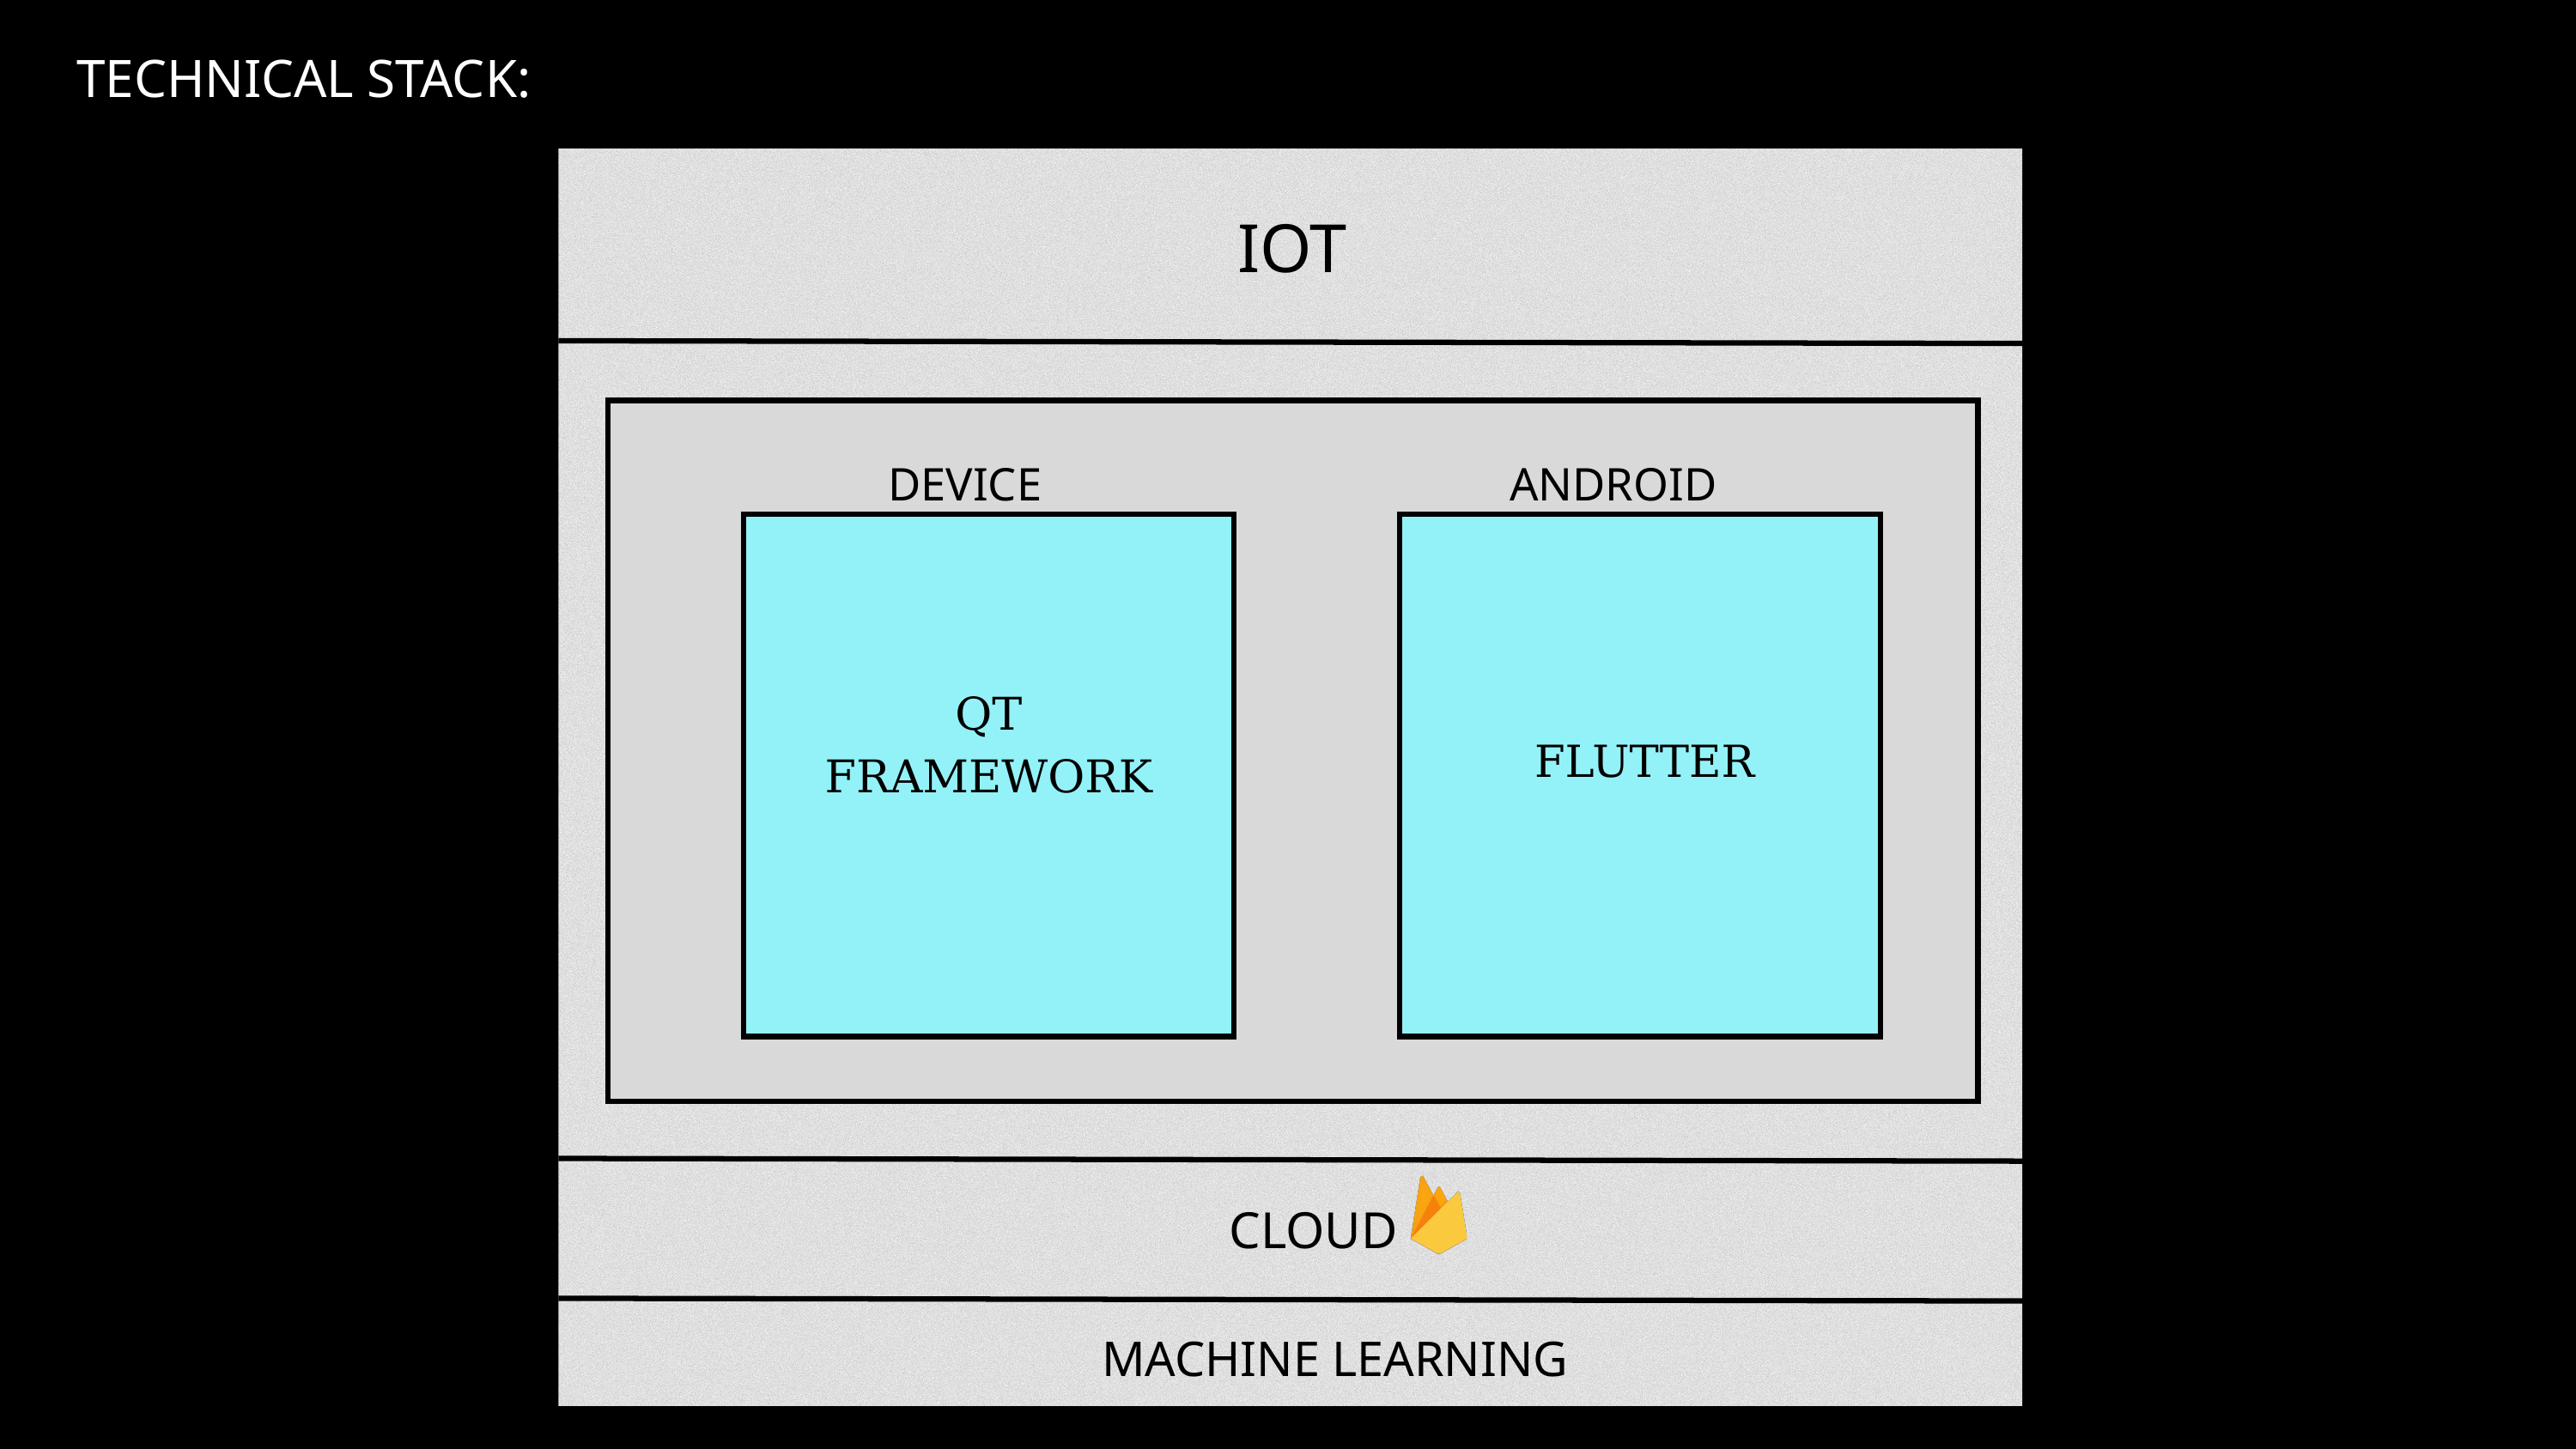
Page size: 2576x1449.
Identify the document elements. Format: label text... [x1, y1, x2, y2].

text_box ANDROID [1980, 446, 2069, 573]
text_box IOT [743, 193, 1842, 287]
text_box [558, 149, 2023, 446]
text_box DEVICE [509, 446, 603, 573]
text_box [1728, 1301, 2023, 1406]
text_box TECHNICAL STACK: [59, 35, 549, 108]
text_box QT FRAMEWORK [598, 676, 603, 866]
text_box [558, 1299, 943, 1406]
text_box [558, 573, 2023, 1300]
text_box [743, 513, 1235, 1037]
text_box [1400, 1144, 1467, 1270]
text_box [1400, 513, 1881, 1037]
text_box MACHINE LEARNING [943, 1319, 1728, 1449]
text_box CLOUD [809, 1188, 1818, 1345]
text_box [607, 400, 1978, 1102]
text_box FLUTTER [1980, 724, 2027, 848]
